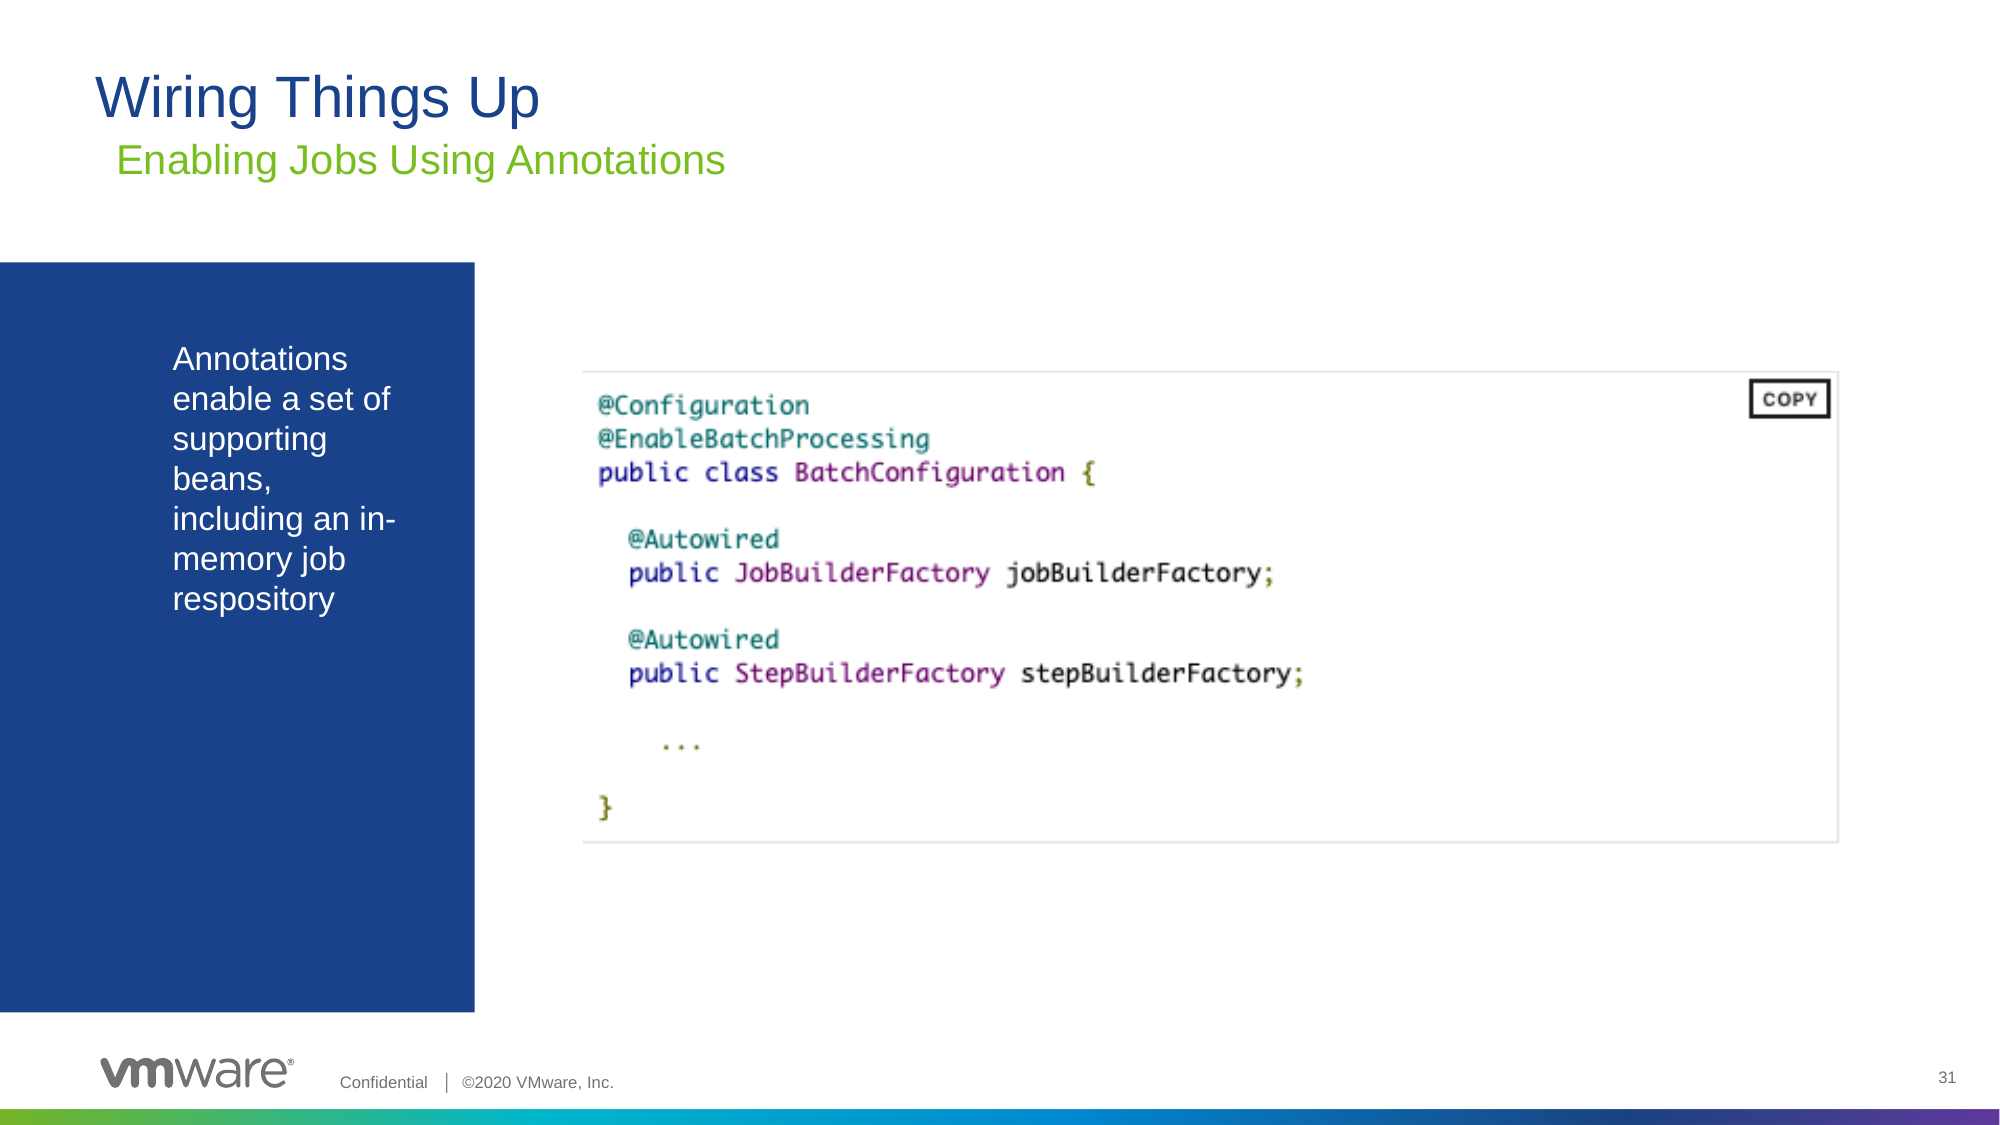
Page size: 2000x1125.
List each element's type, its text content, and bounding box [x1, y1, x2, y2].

title Wiring Things Up [95, 67, 1900, 131]
picture [1073, 1109, 2000, 1125]
picture [583, 371, 1849, 848]
list Annotations enable a set of supporting beans, including an in-memory job respository [0, 262, 475, 1013]
picture [0, 1109, 729, 1125]
subtitle Enabling Jobs Using Annotations [97, 133, 1896, 174]
